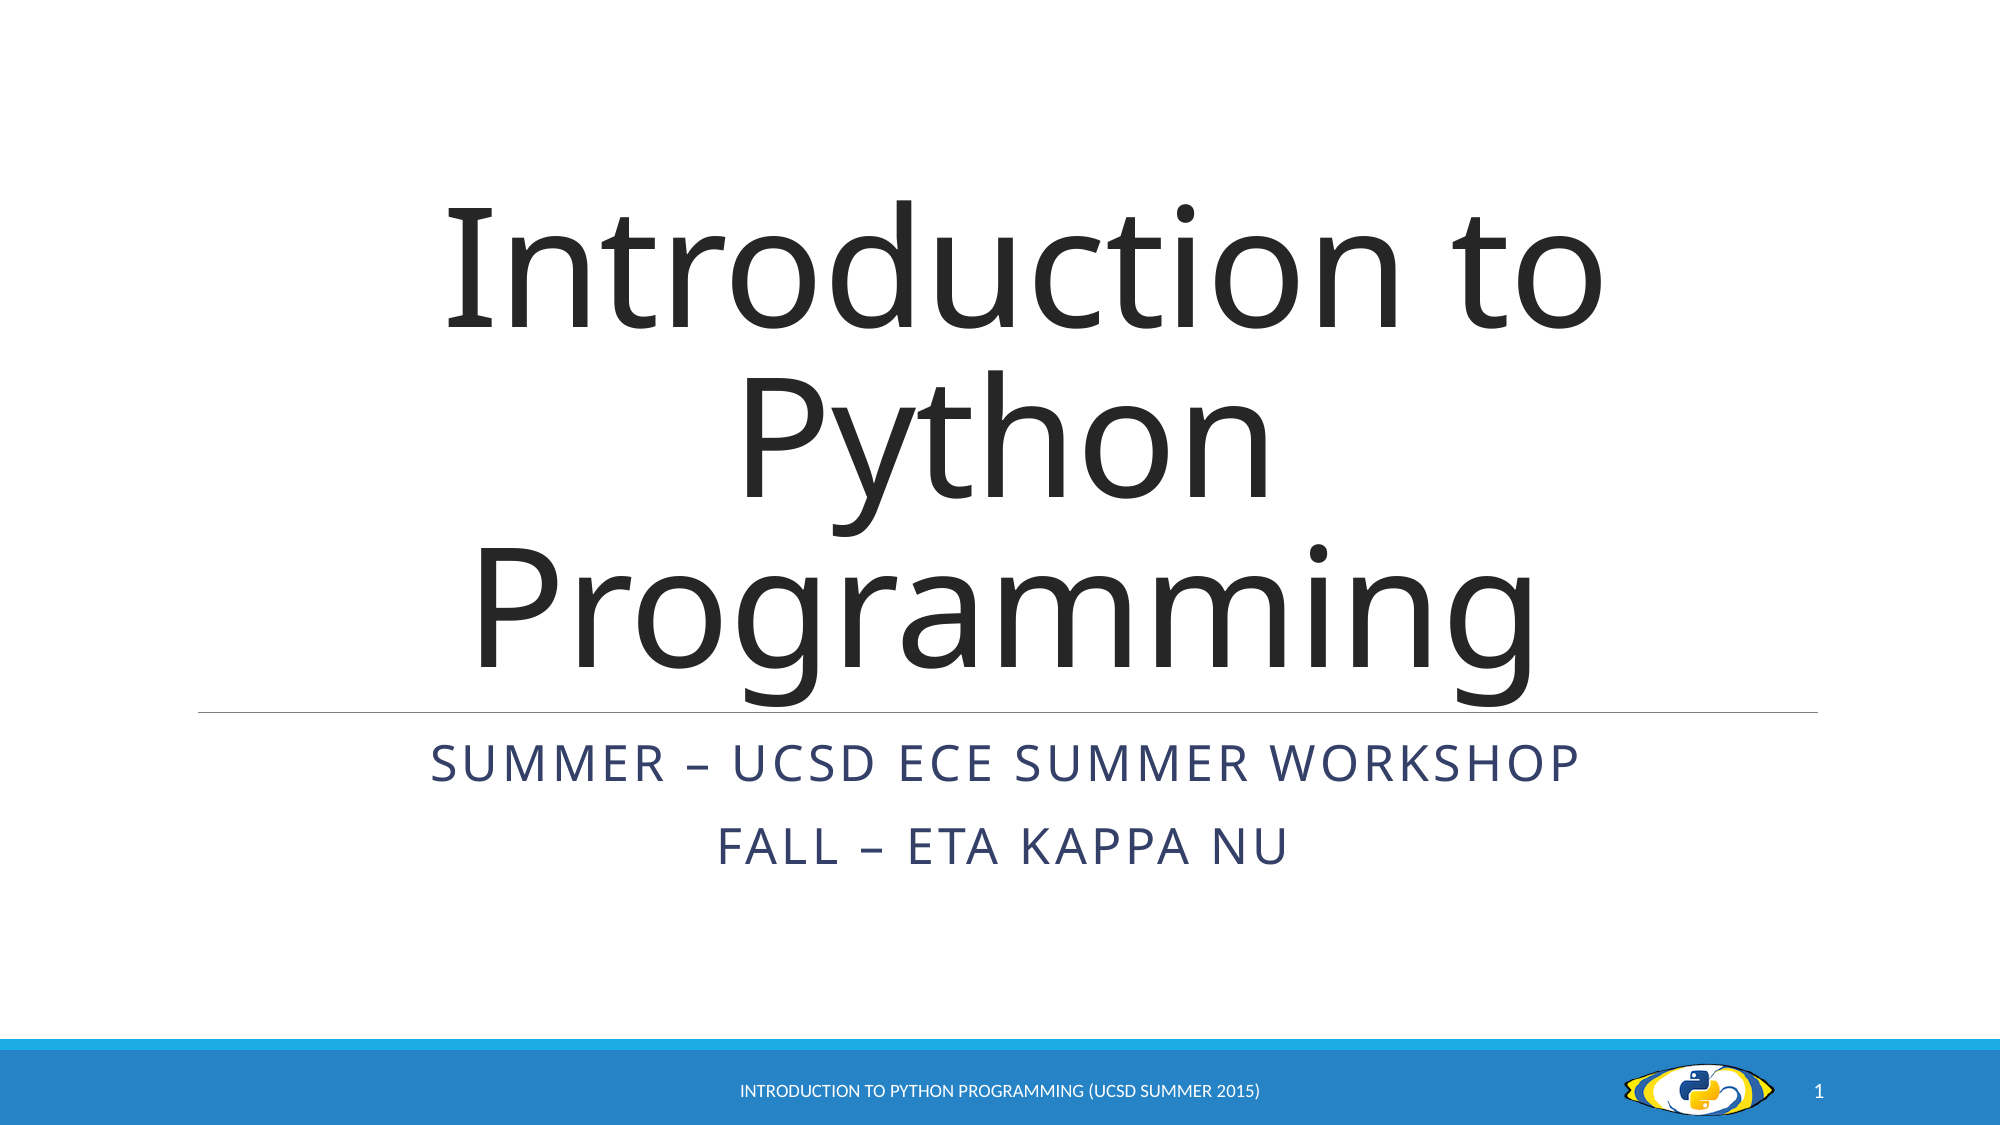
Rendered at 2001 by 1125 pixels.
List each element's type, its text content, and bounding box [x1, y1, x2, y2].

subtitle SUMMER – UCSD ECE SUMMER WORKSHOP FALL – eta kappa nu [180, 730, 1831, 975]
slide_number 1 [1624, 1059, 1840, 1120]
footer Introduction to Python Programming (UCSD Summer 2015) [604, 1059, 1396, 1120]
title Introduction to Python Programming [180, 124, 1830, 710]
